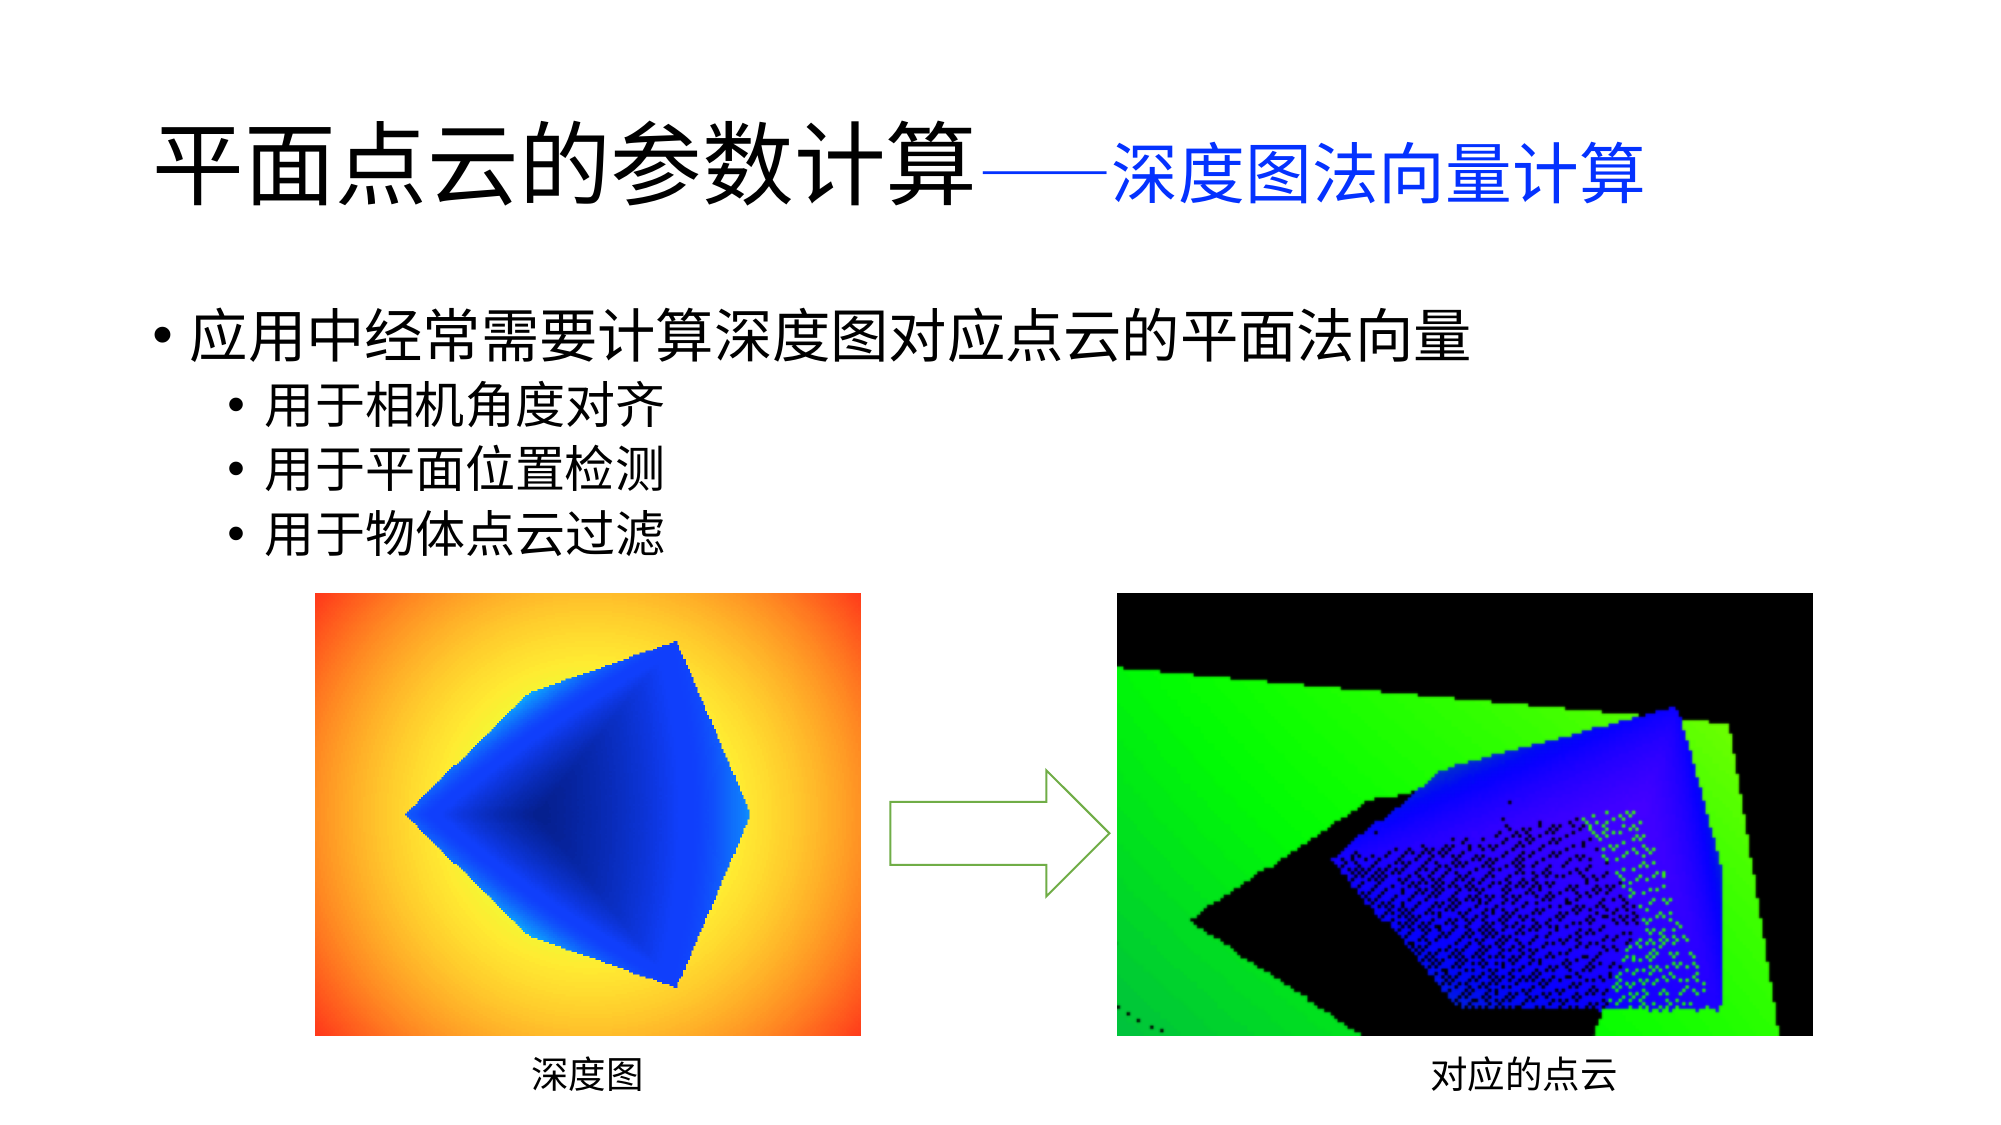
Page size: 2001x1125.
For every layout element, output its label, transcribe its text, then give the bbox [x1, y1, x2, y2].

picture [1117, 593, 1813, 1036]
text_box 对应的点云 [1415, 1043, 1633, 1104]
text_box [889, 767, 1111, 899]
text_box 深度图 [516, 1043, 659, 1104]
title 平面点云的参数计算——深度图法向量计算 [137, 59, 1863, 278]
list 应用中经常需要计算深度图对应点云的平面法向量 用于相机角度对齐 用于平面位置检测 用于物体点云过滤 [137, 299, 1863, 1014]
picture [314, 593, 861, 1036]
